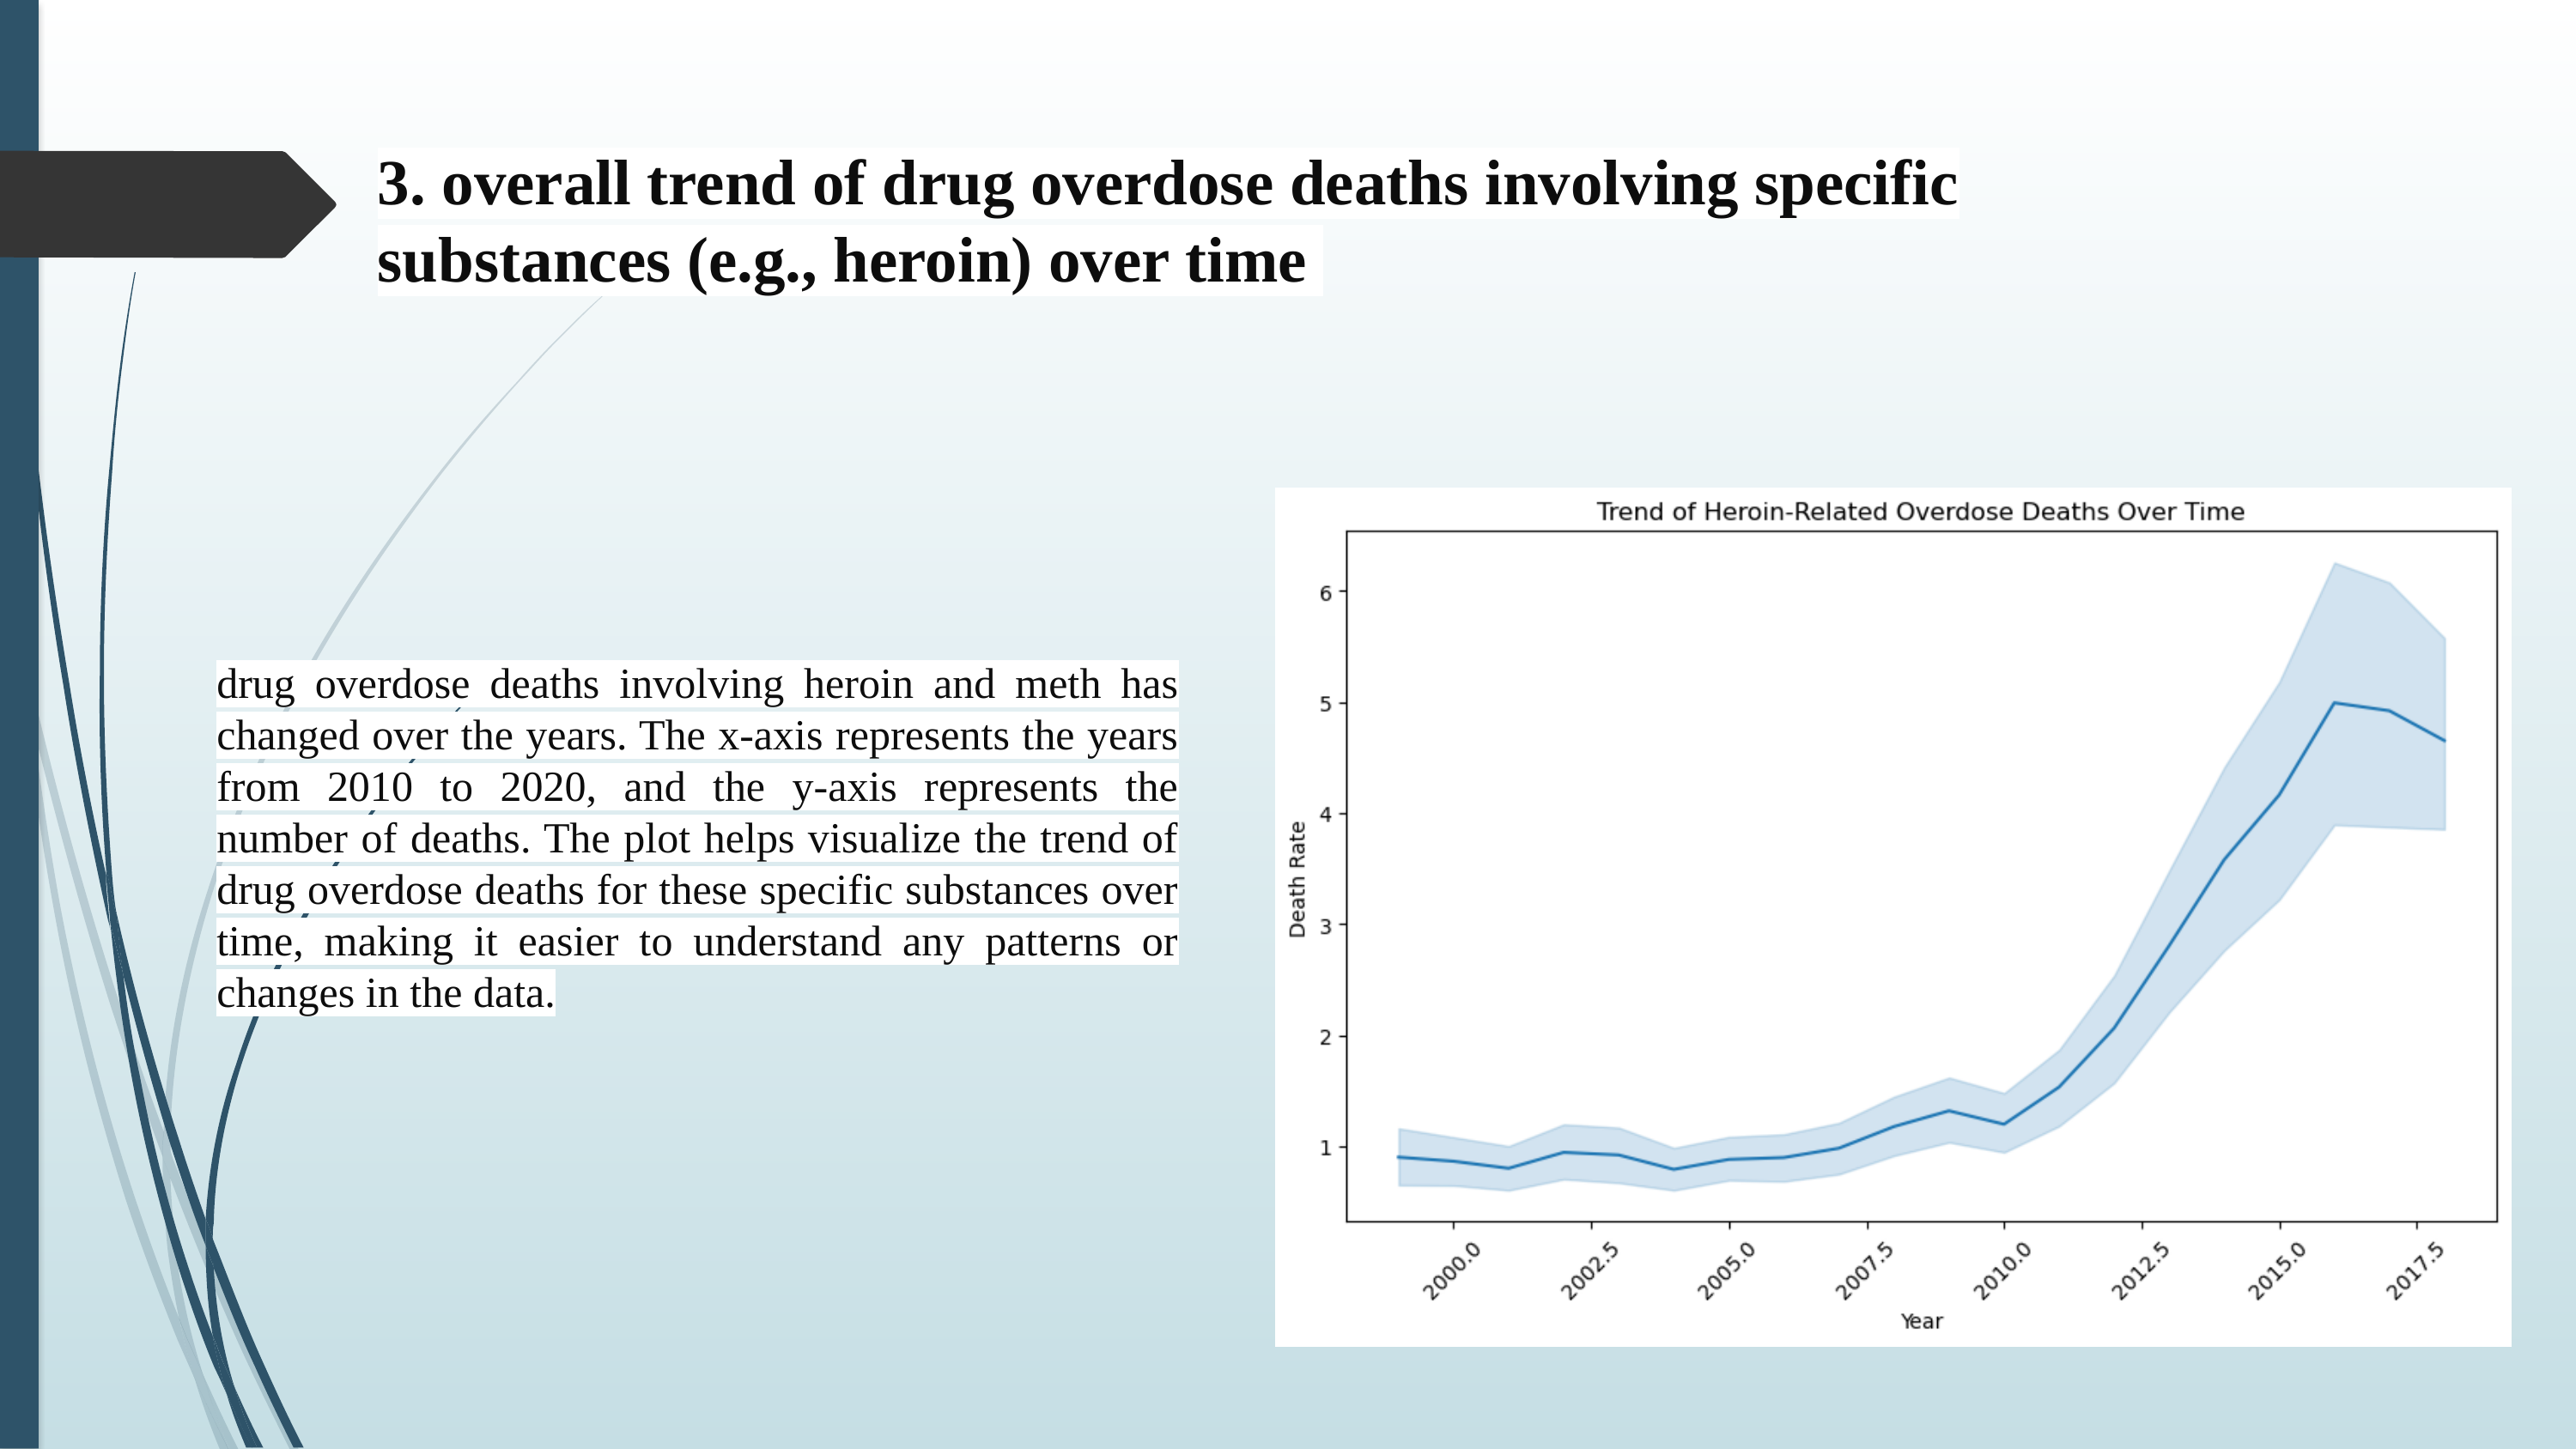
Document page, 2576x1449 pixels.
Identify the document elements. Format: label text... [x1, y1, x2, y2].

text_box drug overdose deaths involving heroin and meth has changed over the years. The x-axis represents the years from 2010 to 2020, and the y-axis represents the number of deaths. The plot helps visualize the trend of drug overdose deaths for these specific substances over time, making it easier to understand any patterns or changes in the data. [204, 649, 1192, 1022]
text_box 3. overall trend of drug overdose deaths involving specific substances (e.g., heroin) over time [365, 134, 2061, 301]
picture [1275, 488, 2512, 1347]
